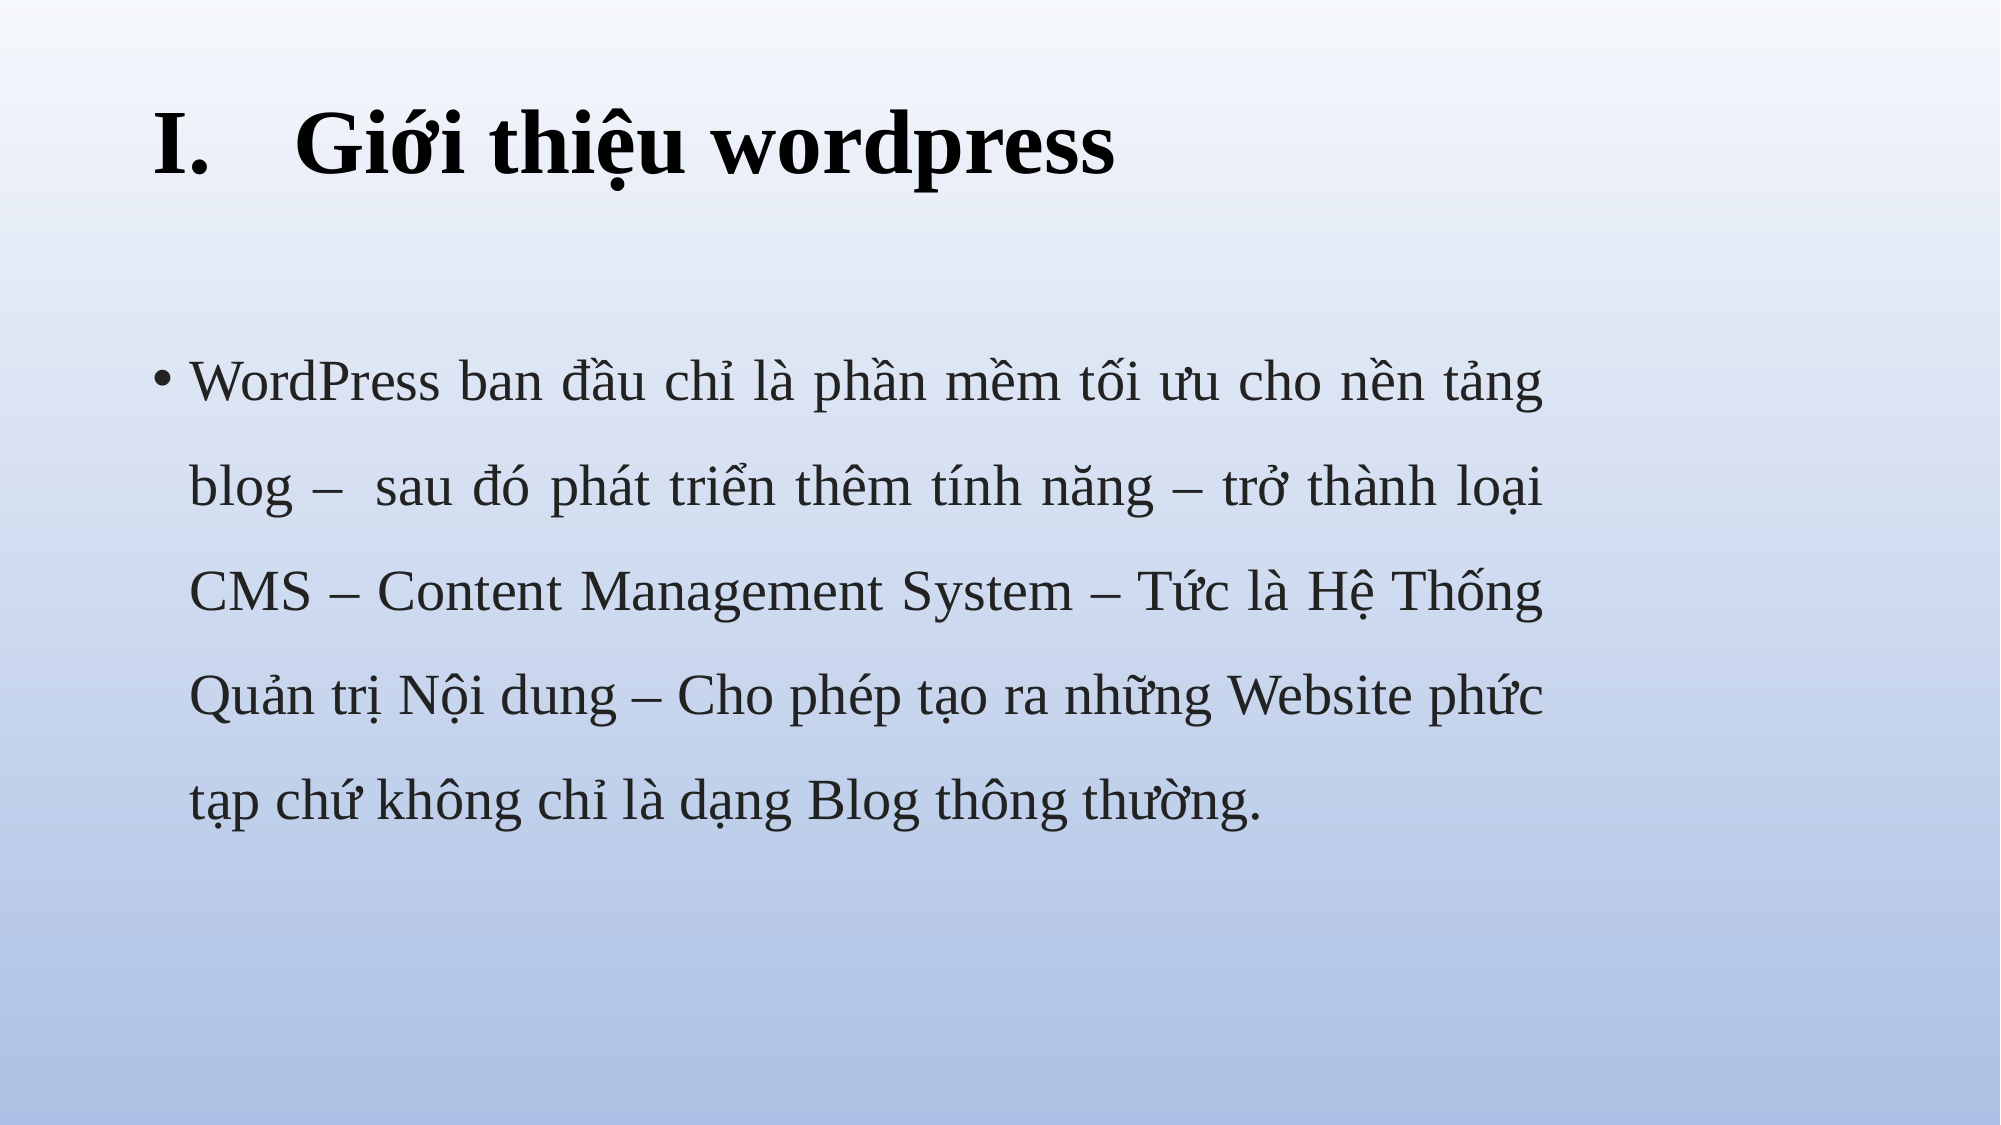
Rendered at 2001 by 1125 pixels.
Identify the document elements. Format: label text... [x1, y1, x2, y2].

title Giới thiệu wordpress [137, 59, 1863, 278]
list WordPress ban đầu chỉ là phần mềm tối ưu cho nền tảng blog – sau đó phát triển thêm tính năng – trở thành loại CMS – Content Management System – Tức là Hệ Thống Quản trị Nội dung – Cho phép tạo ra những Website phức tạp chứ không chỉ là dạng Blog thông thường. [137, 299, 1560, 1014]
